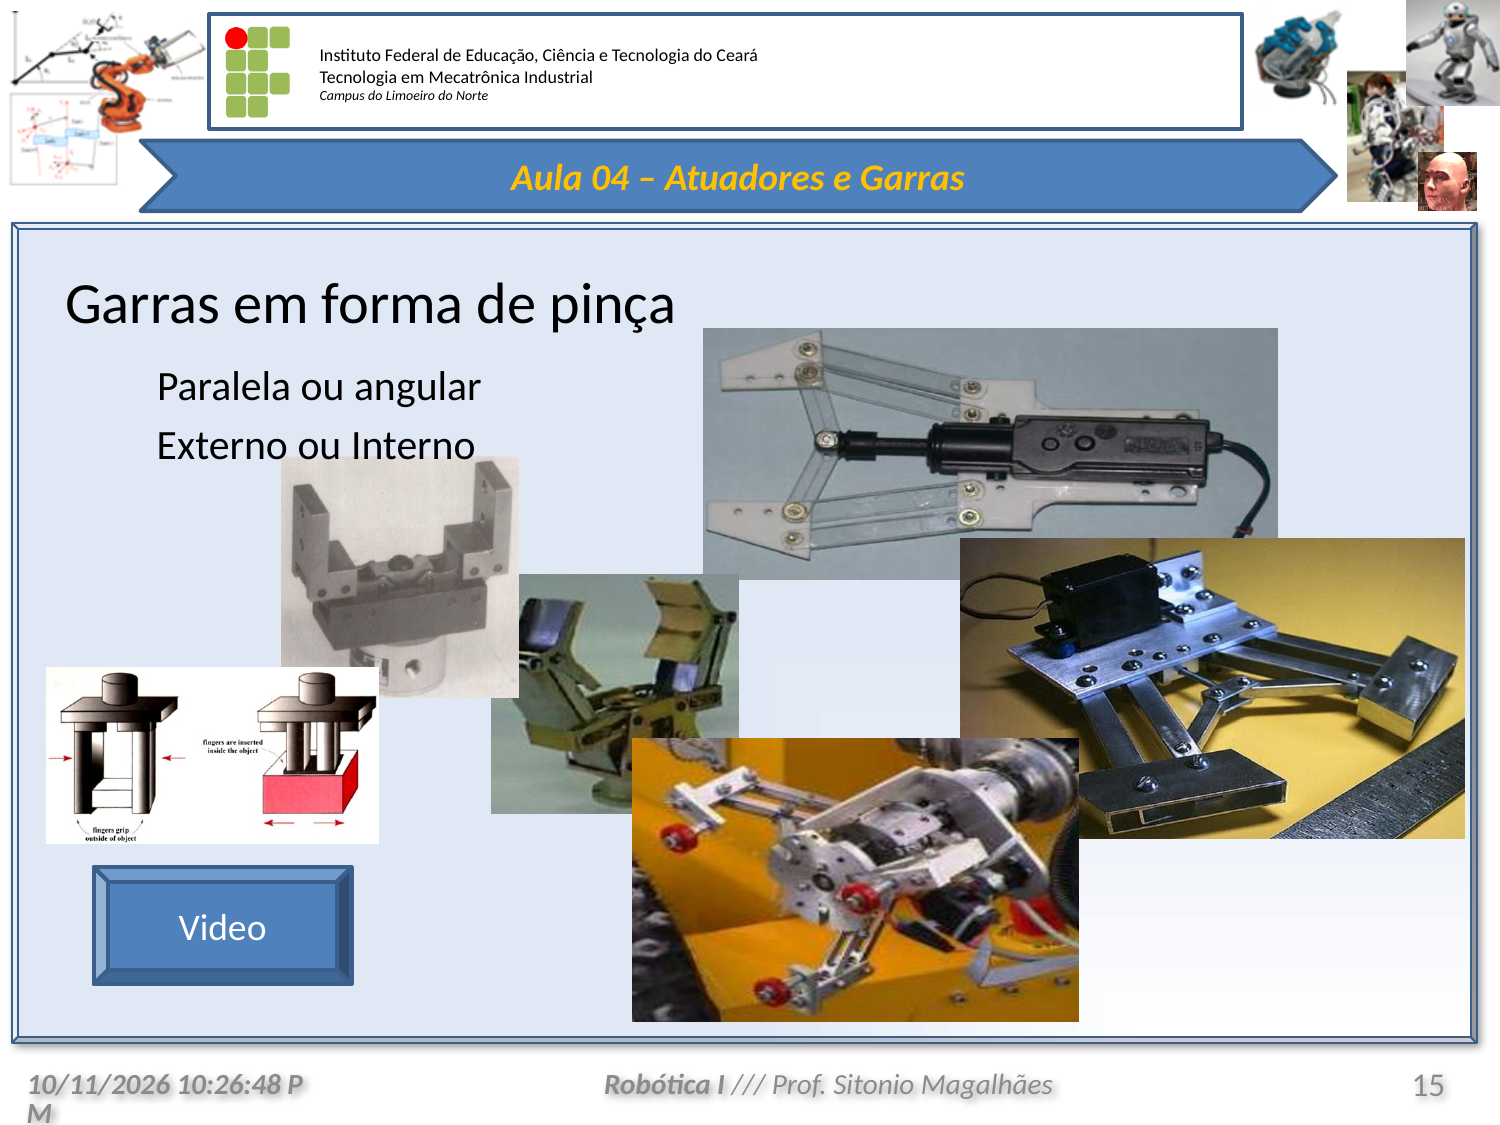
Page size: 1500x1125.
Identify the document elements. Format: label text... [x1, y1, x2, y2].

picture [1253, 5, 1346, 106]
text_box Paralela ou angular [142, 351, 498, 417]
footer Robótica I /// Prof. Sitonio Magalhães [491, 1054, 1173, 1112]
picture [46, 327, 1466, 1022]
picture [0, 11, 208, 192]
text_box Garras em forma de pinça [50, 257, 692, 343]
picture [1347, 0, 1500, 211]
text_box Video [92, 865, 354, 986]
picture [222, 23, 293, 121]
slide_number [11, 1054, 340, 1111]
text_box Externo ou Interno [141, 410, 491, 475]
slide_number 15 [1370, 1054, 1461, 1112]
